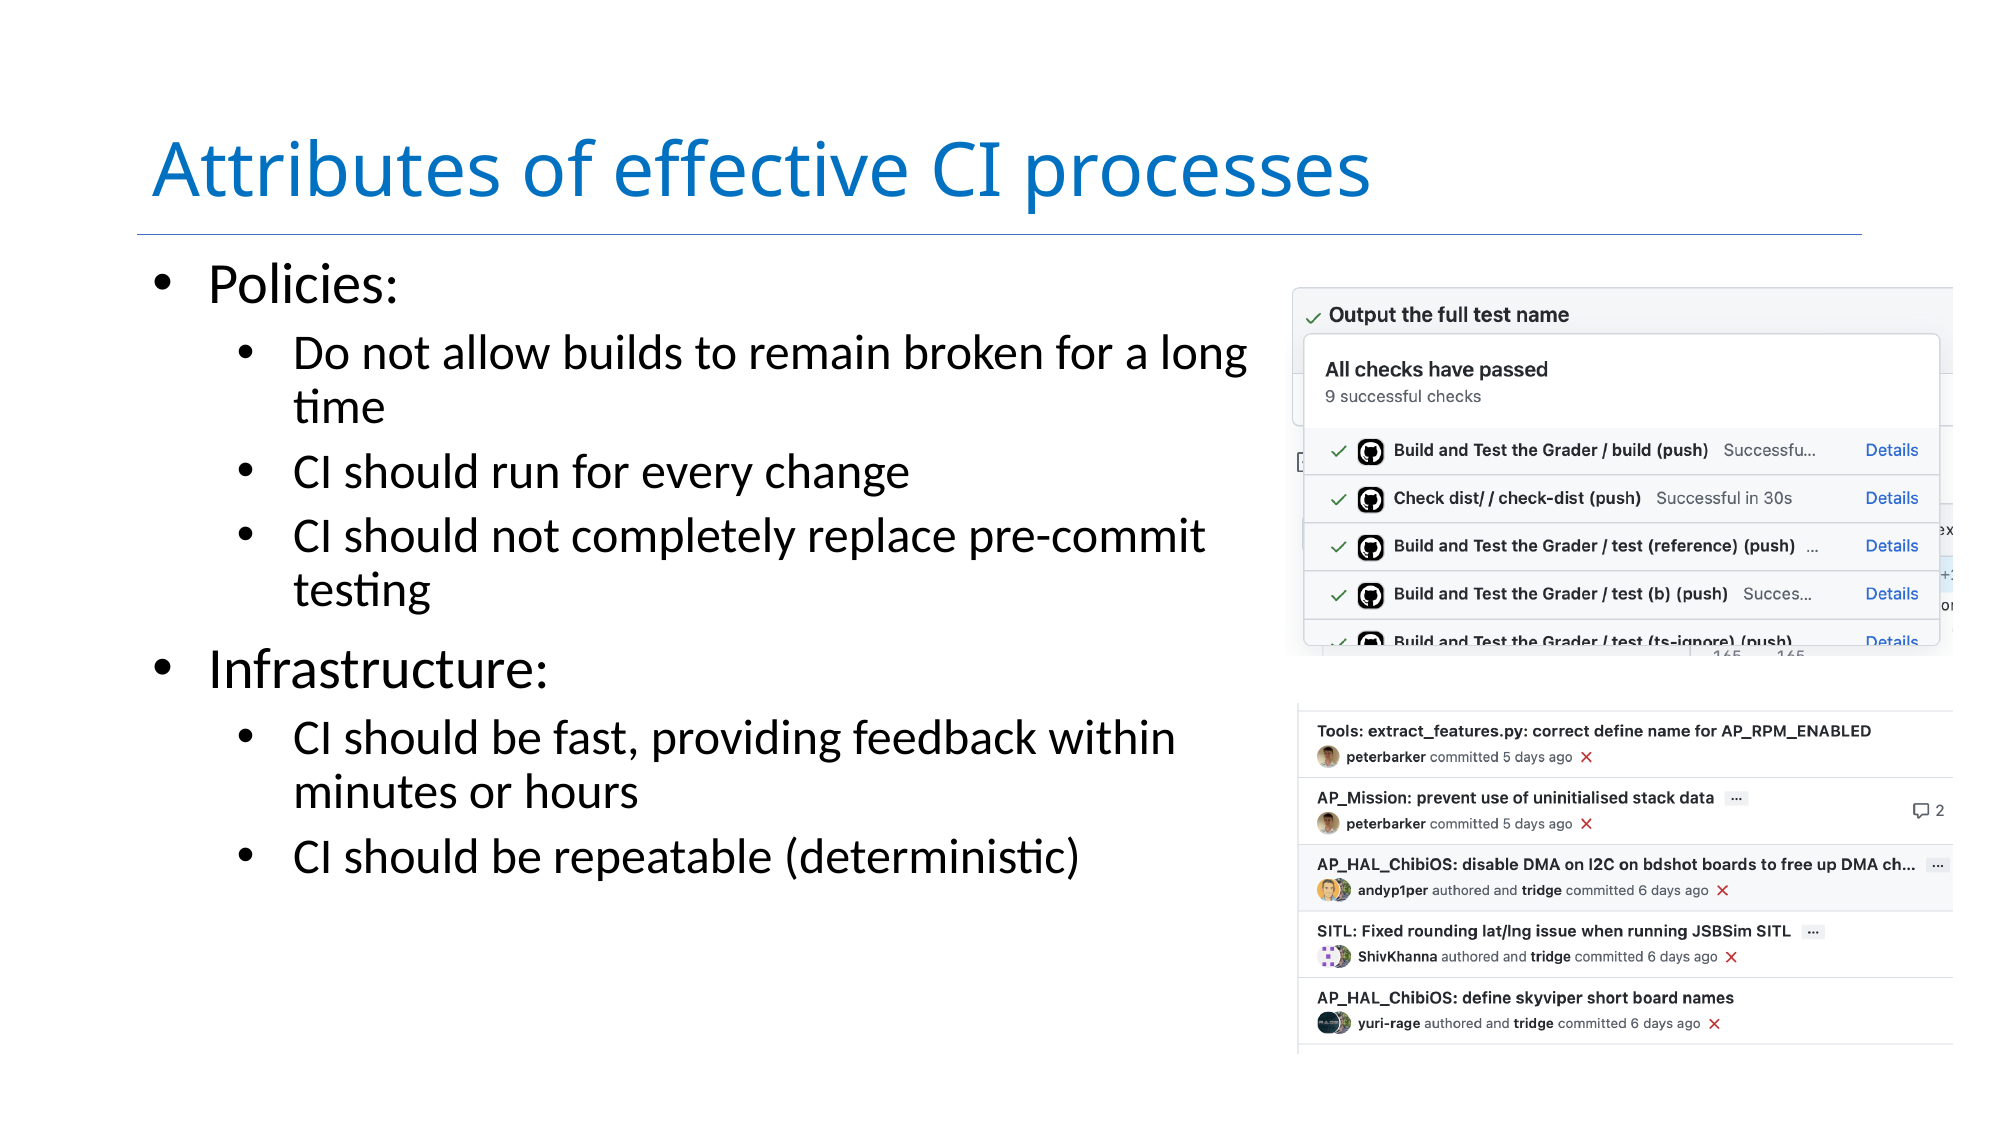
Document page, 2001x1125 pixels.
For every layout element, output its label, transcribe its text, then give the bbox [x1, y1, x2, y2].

list Policies: Do not allow builds to remain broken for a long time CI should run for every change CI should not completely replace pre-commit testing Infrastructure: CI should be fast, providing feedback within minutes or hours CI should be repeatable (deterministic) [137, 246, 1286, 960]
picture [1285, 269, 1953, 656]
title Attributes of effective CI processes [137, 3, 1863, 221]
picture [1287, 703, 1953, 1054]
